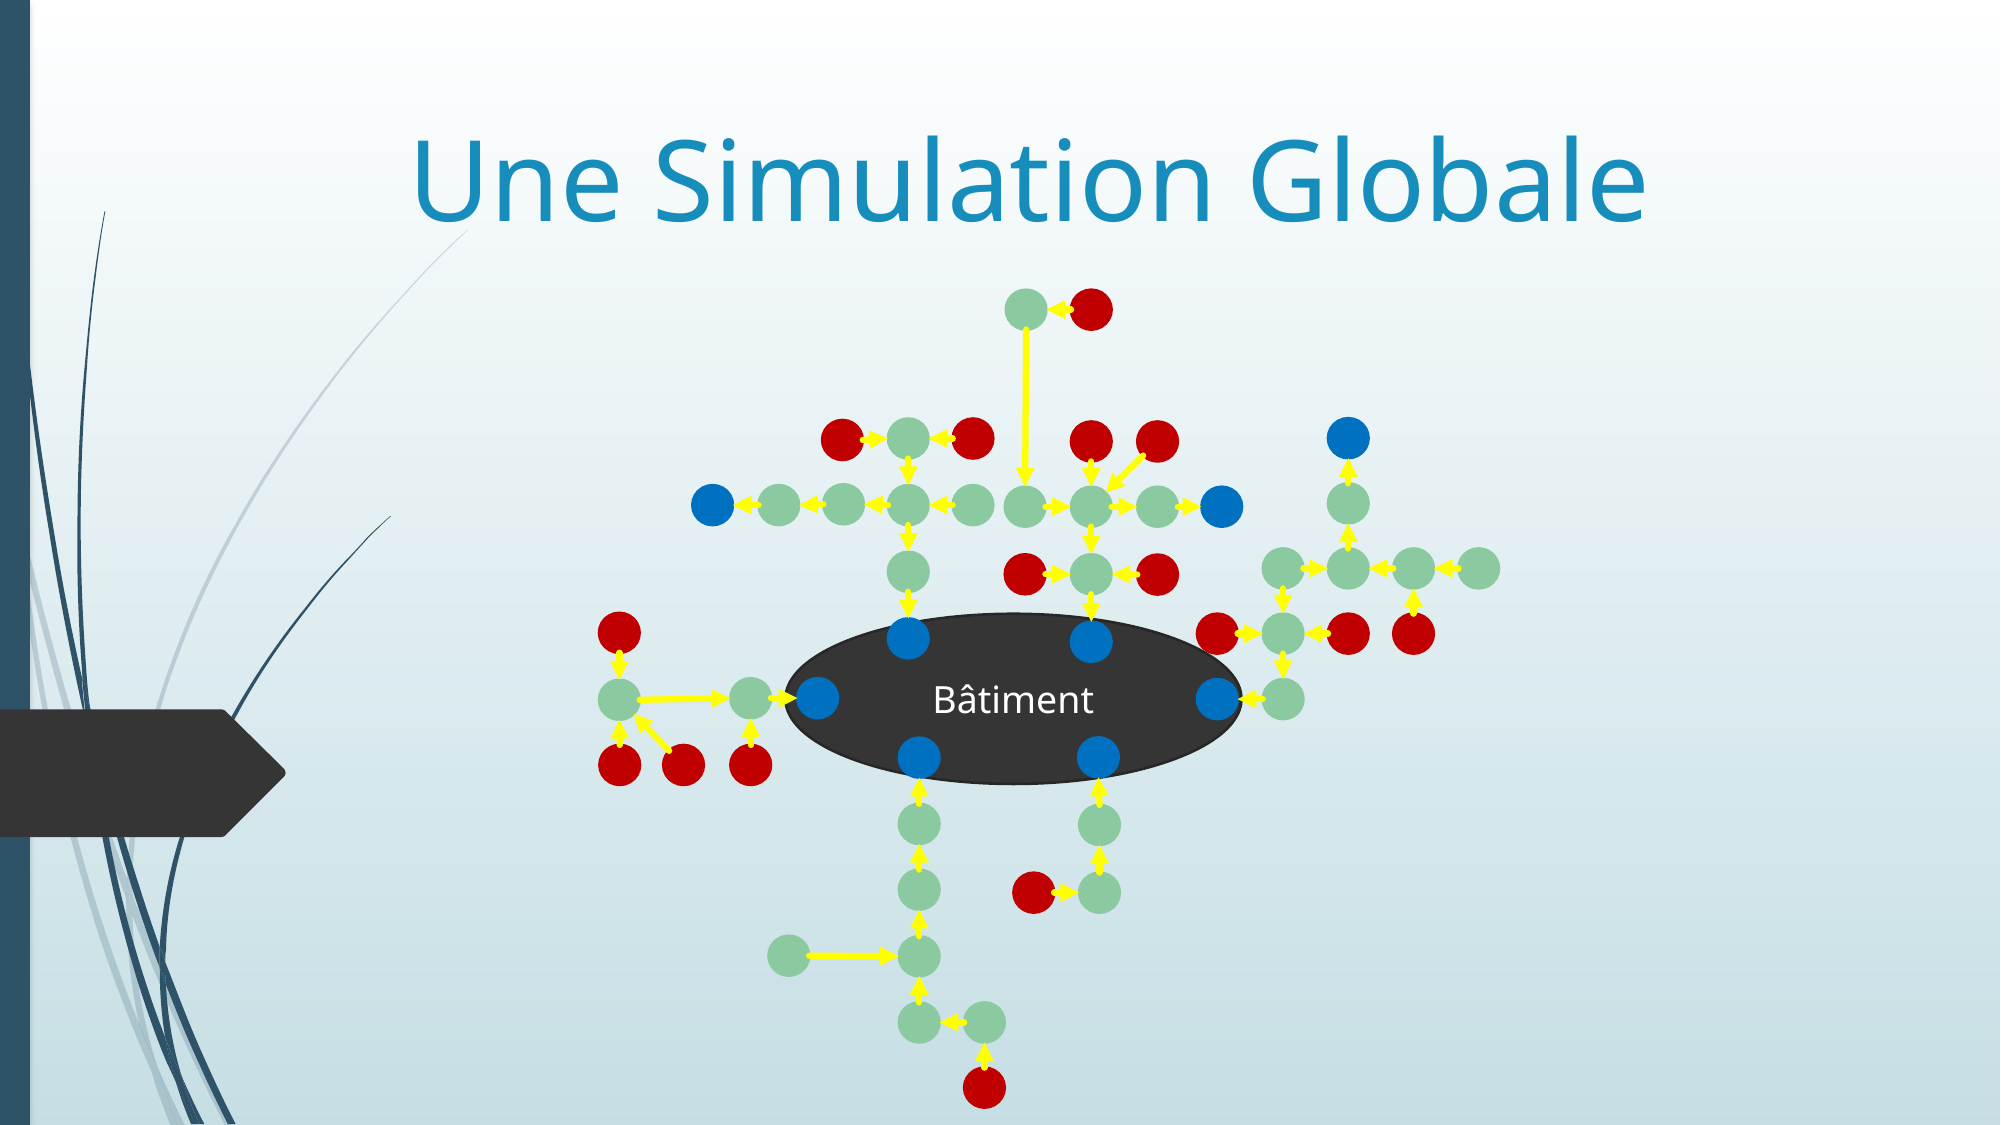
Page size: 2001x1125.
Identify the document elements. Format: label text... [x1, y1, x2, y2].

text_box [1004, 289, 1243, 663]
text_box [1013, 737, 1121, 913]
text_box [692, 418, 994, 659]
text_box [598, 612, 839, 786]
text_box Bâtiment [843, 663, 1229, 775]
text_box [768, 737, 1006, 1108]
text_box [1196, 417, 1500, 720]
text_box Une Simulation Globale [393, 41, 1856, 252]
text_box [387, 43, 1888, 435]
